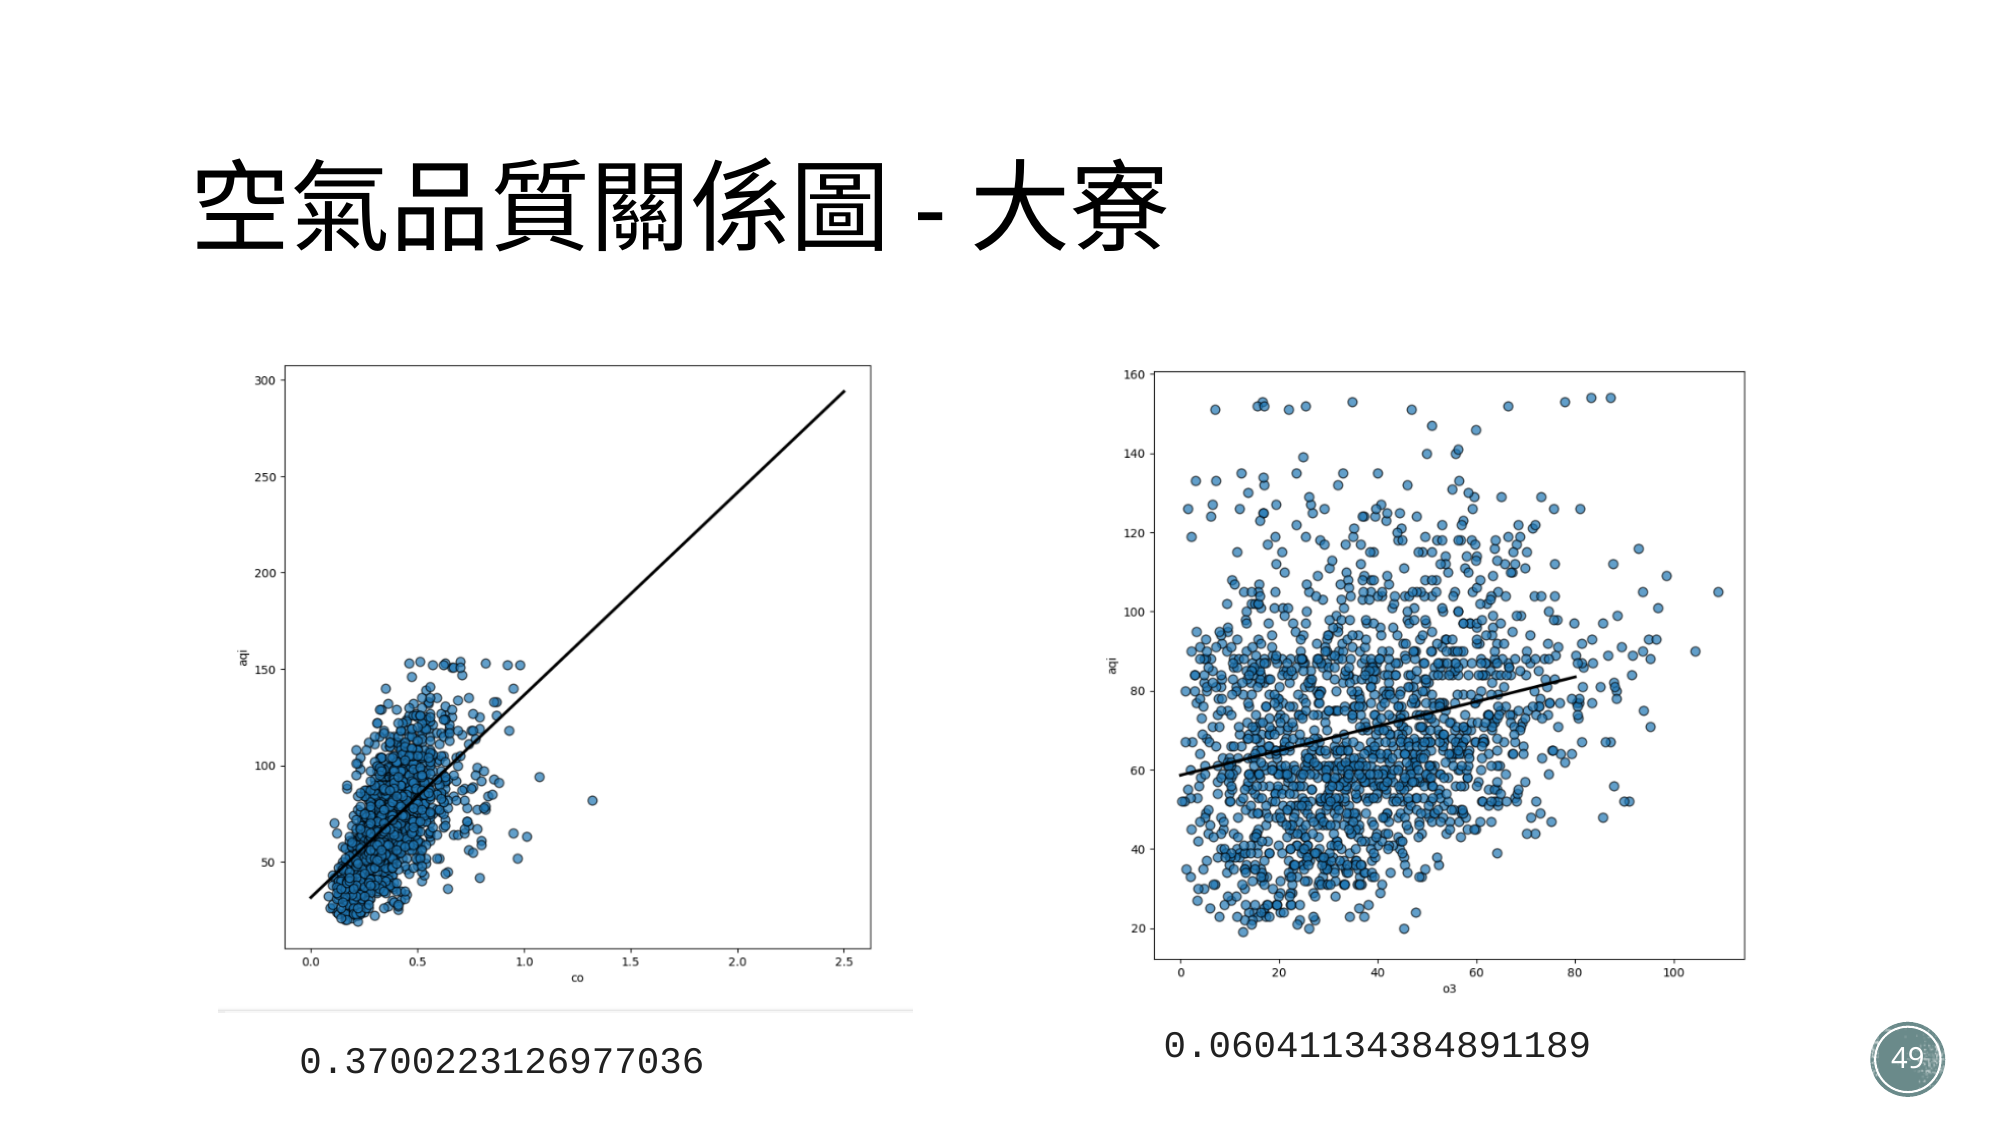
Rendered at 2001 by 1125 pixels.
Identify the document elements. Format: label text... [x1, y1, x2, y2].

slide_number 49 [1855, 1028, 1961, 1089]
text_box 0.06041134384891189 [1148, 1013, 1772, 1073]
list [1099, 363, 1770, 1011]
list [221, 363, 911, 1011]
title 空氣品質關係圖-大寮 [175, 79, 1826, 344]
text_box 0.3700223126977036 [284, 1028, 859, 1089]
